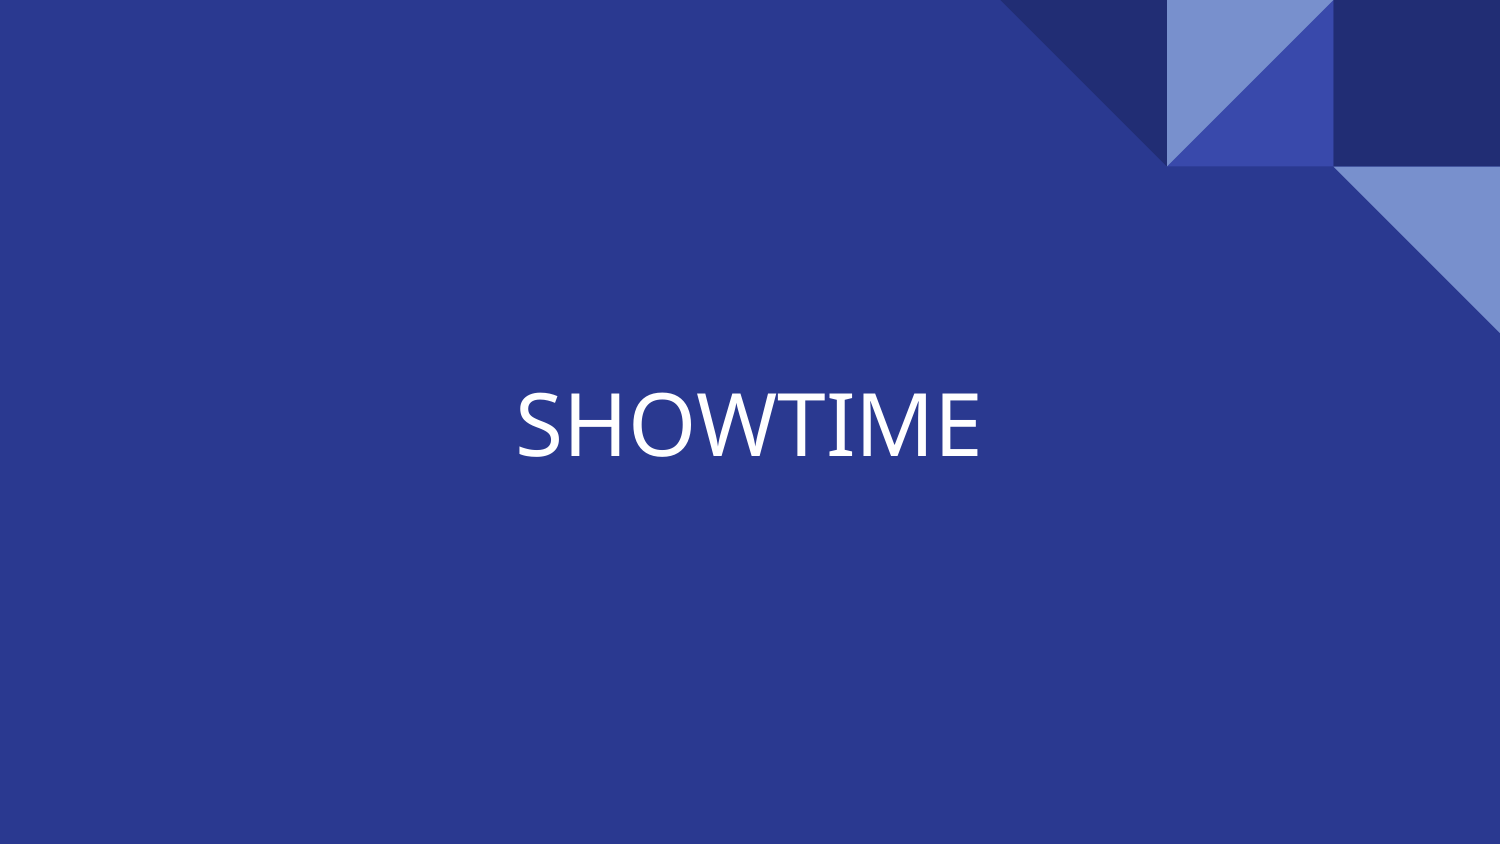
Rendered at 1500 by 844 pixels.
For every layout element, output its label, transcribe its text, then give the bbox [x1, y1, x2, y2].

title SHOWTIME [470, 353, 1030, 491]
